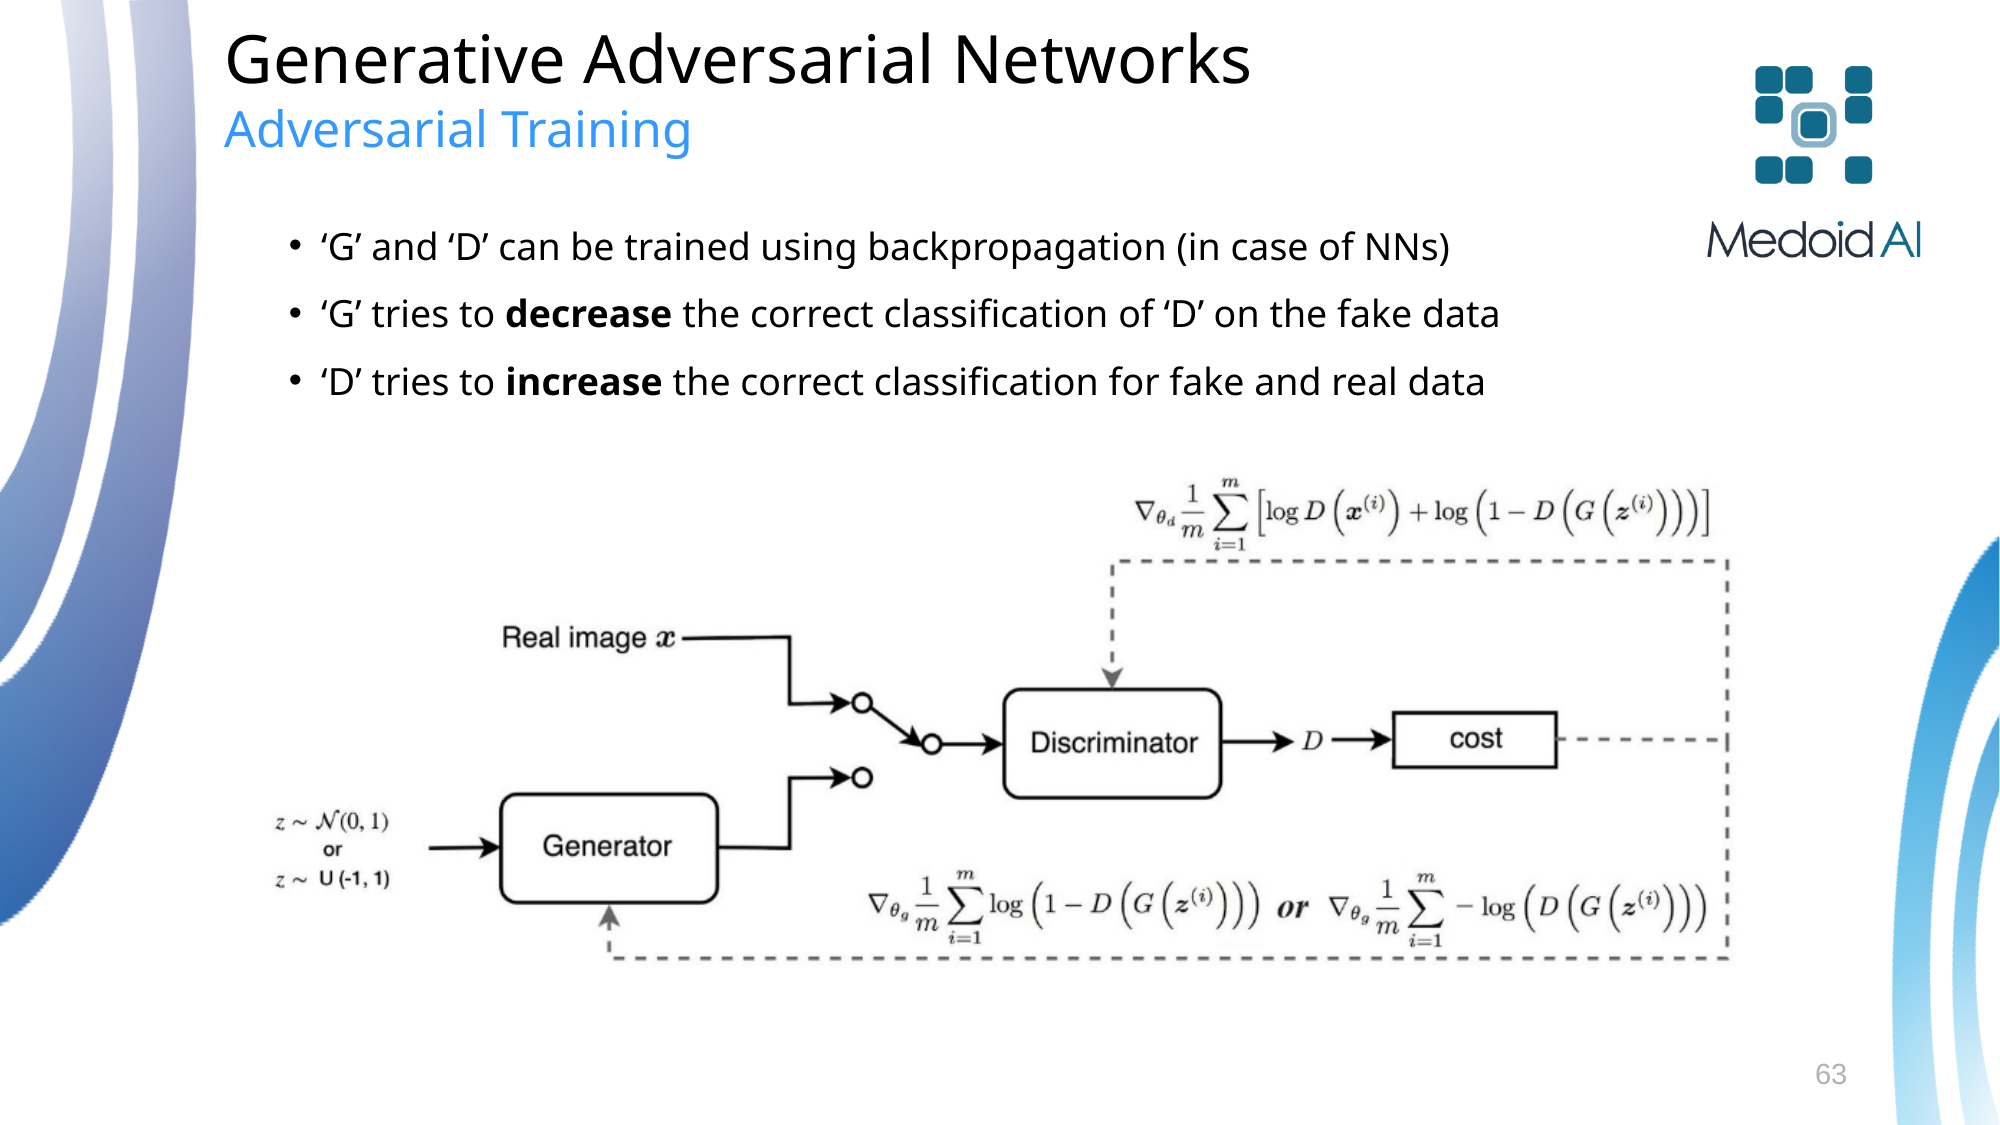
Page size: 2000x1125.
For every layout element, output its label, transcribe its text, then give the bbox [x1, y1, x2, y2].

text_box ‘G’ and ‘D’ can be trained using backpropagation (in case of NNs) ‘G’ tries to decrease the correct classification of ‘D’ on the fake data ‘D’ tries to increase the correct classification for fake and real data [288, 199, 1752, 424]
slide_number 63 [1412, 1042, 1863, 1103]
picture [0, 0, 2000, 1125]
text_box Generative Adversarial Networks Adversarial Training [224, 0, 2000, 175]
